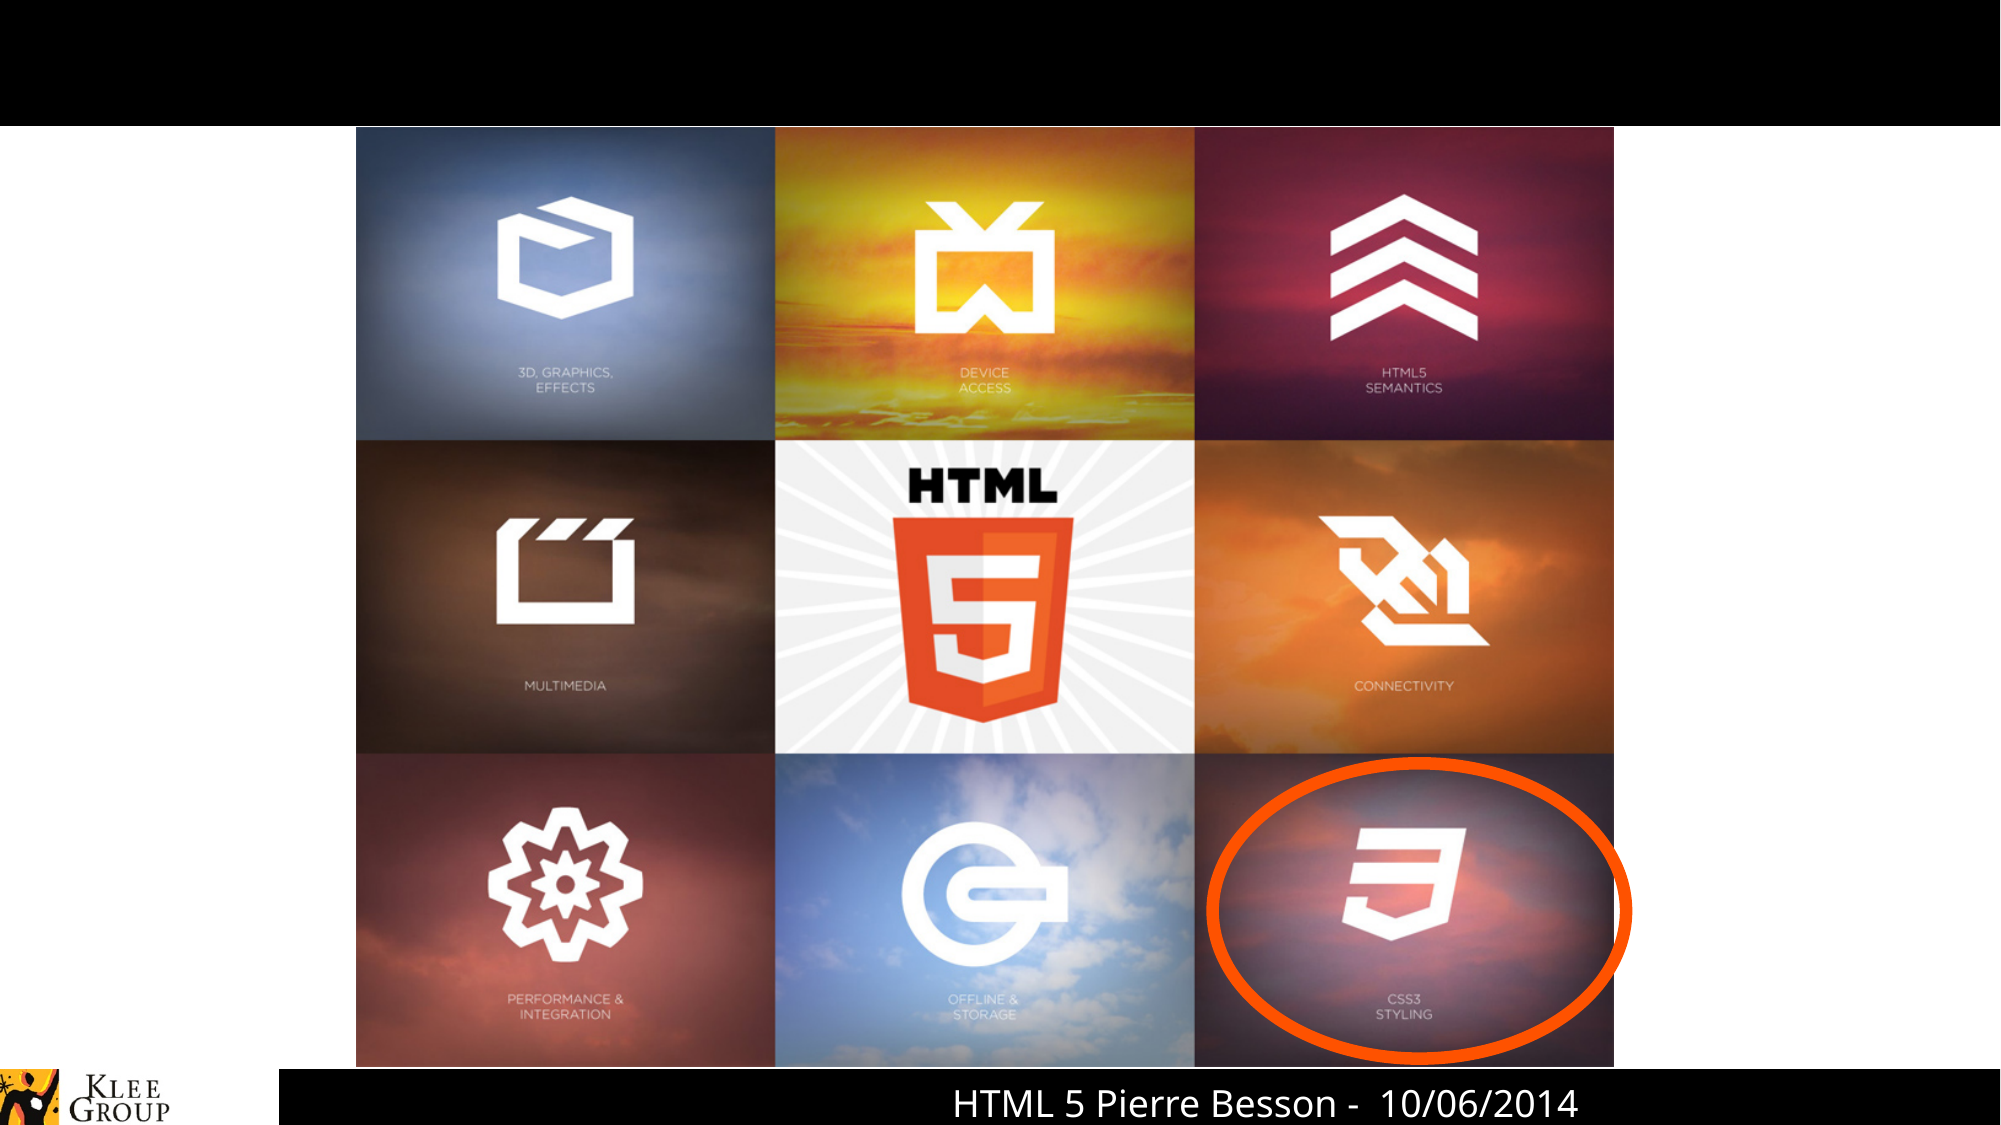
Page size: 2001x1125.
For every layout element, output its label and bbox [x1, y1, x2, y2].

text_box [1210, 761, 1629, 1061]
picture [356, 127, 1614, 1067]
picture [0, 1069, 170, 1125]
